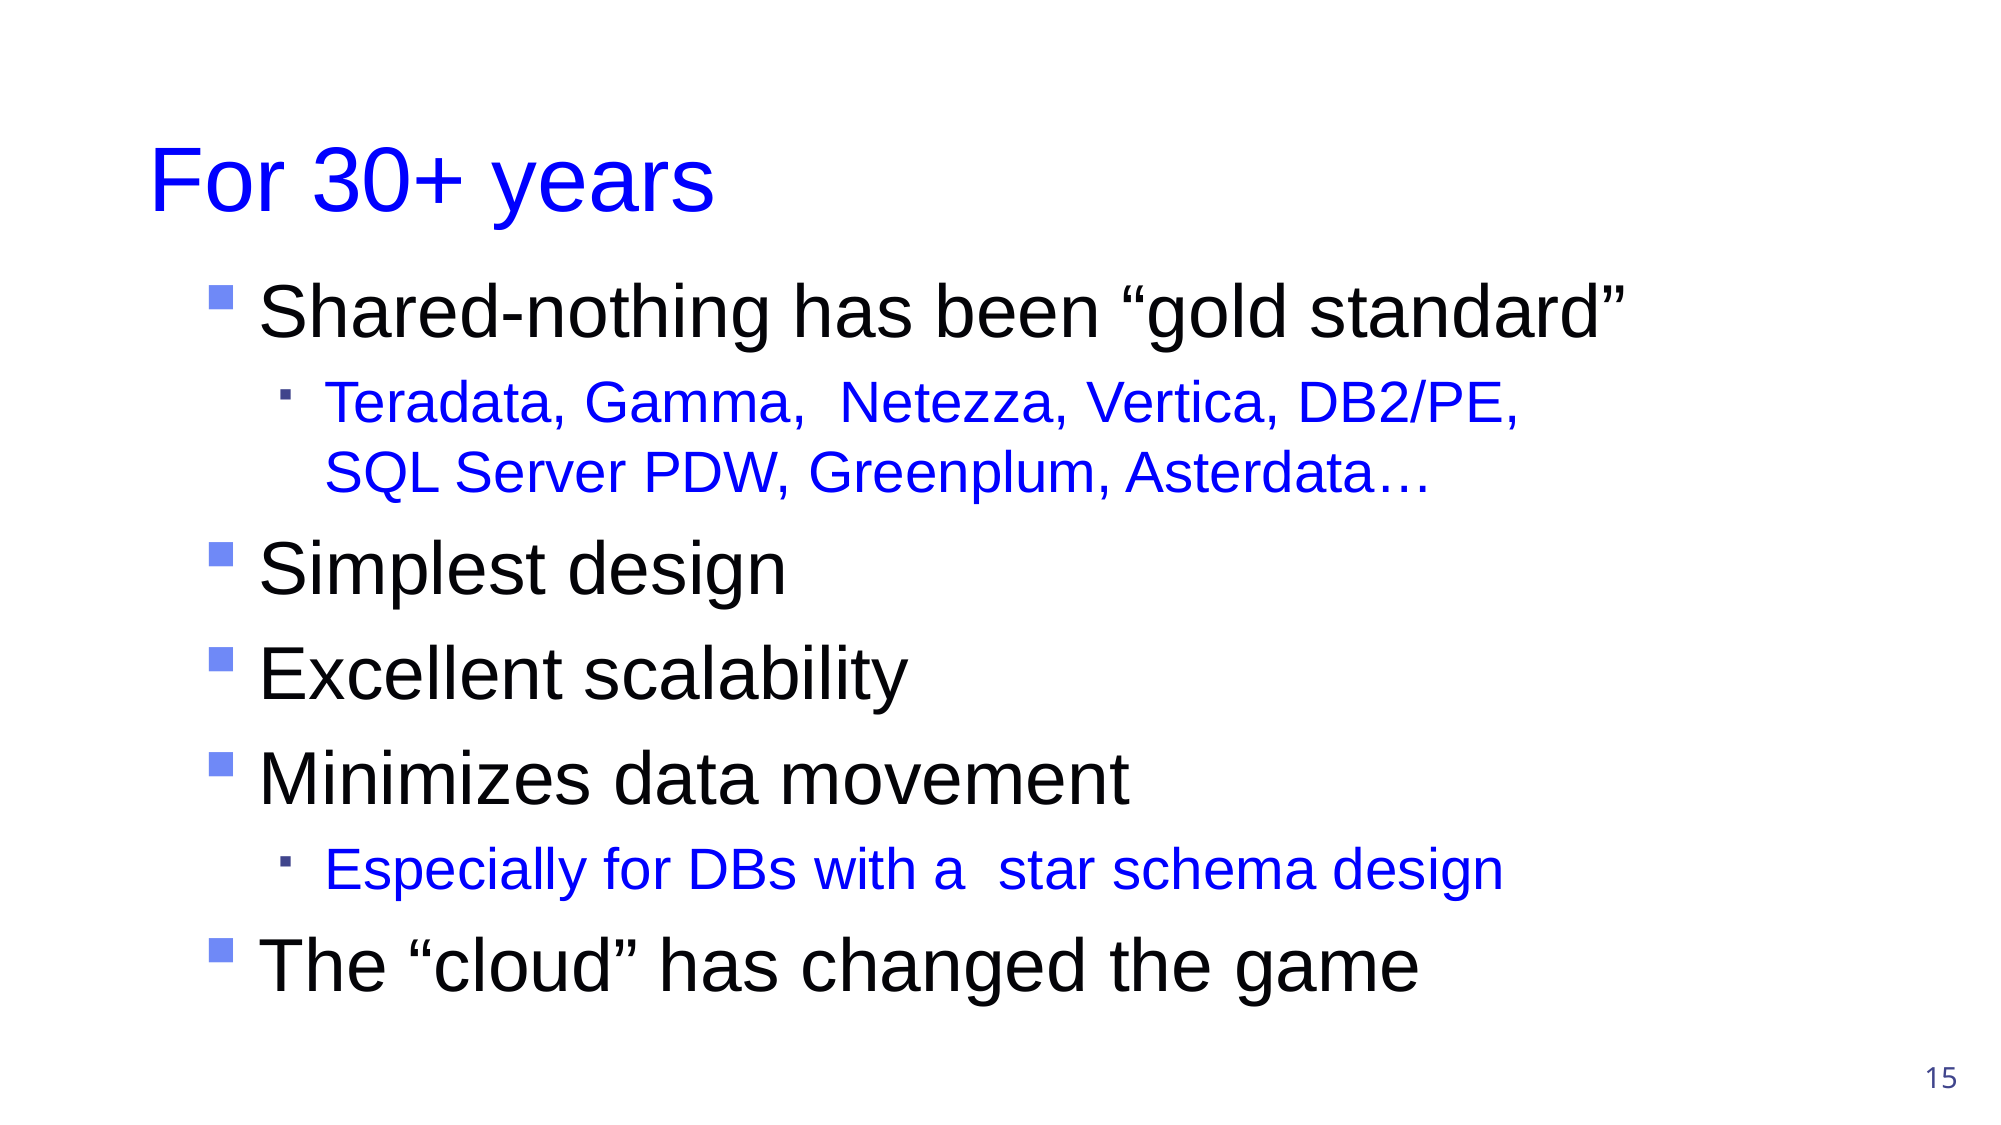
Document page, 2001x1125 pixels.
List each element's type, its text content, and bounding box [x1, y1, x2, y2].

slide_number 15 [1820, 1031, 1974, 1107]
list Shared-nothing has been “gold standard” Teradata, Gamma, Netezza, Vertica, DB2/PE, SQL Server PDW, Greenplum, Asterdata… Simplest design Excellent scalability Minimizes data movement Especially for DBs with a star schema design The “cloud” has changed the game [187, 255, 1955, 931]
title For 30+ years [133, 49, 1834, 238]
